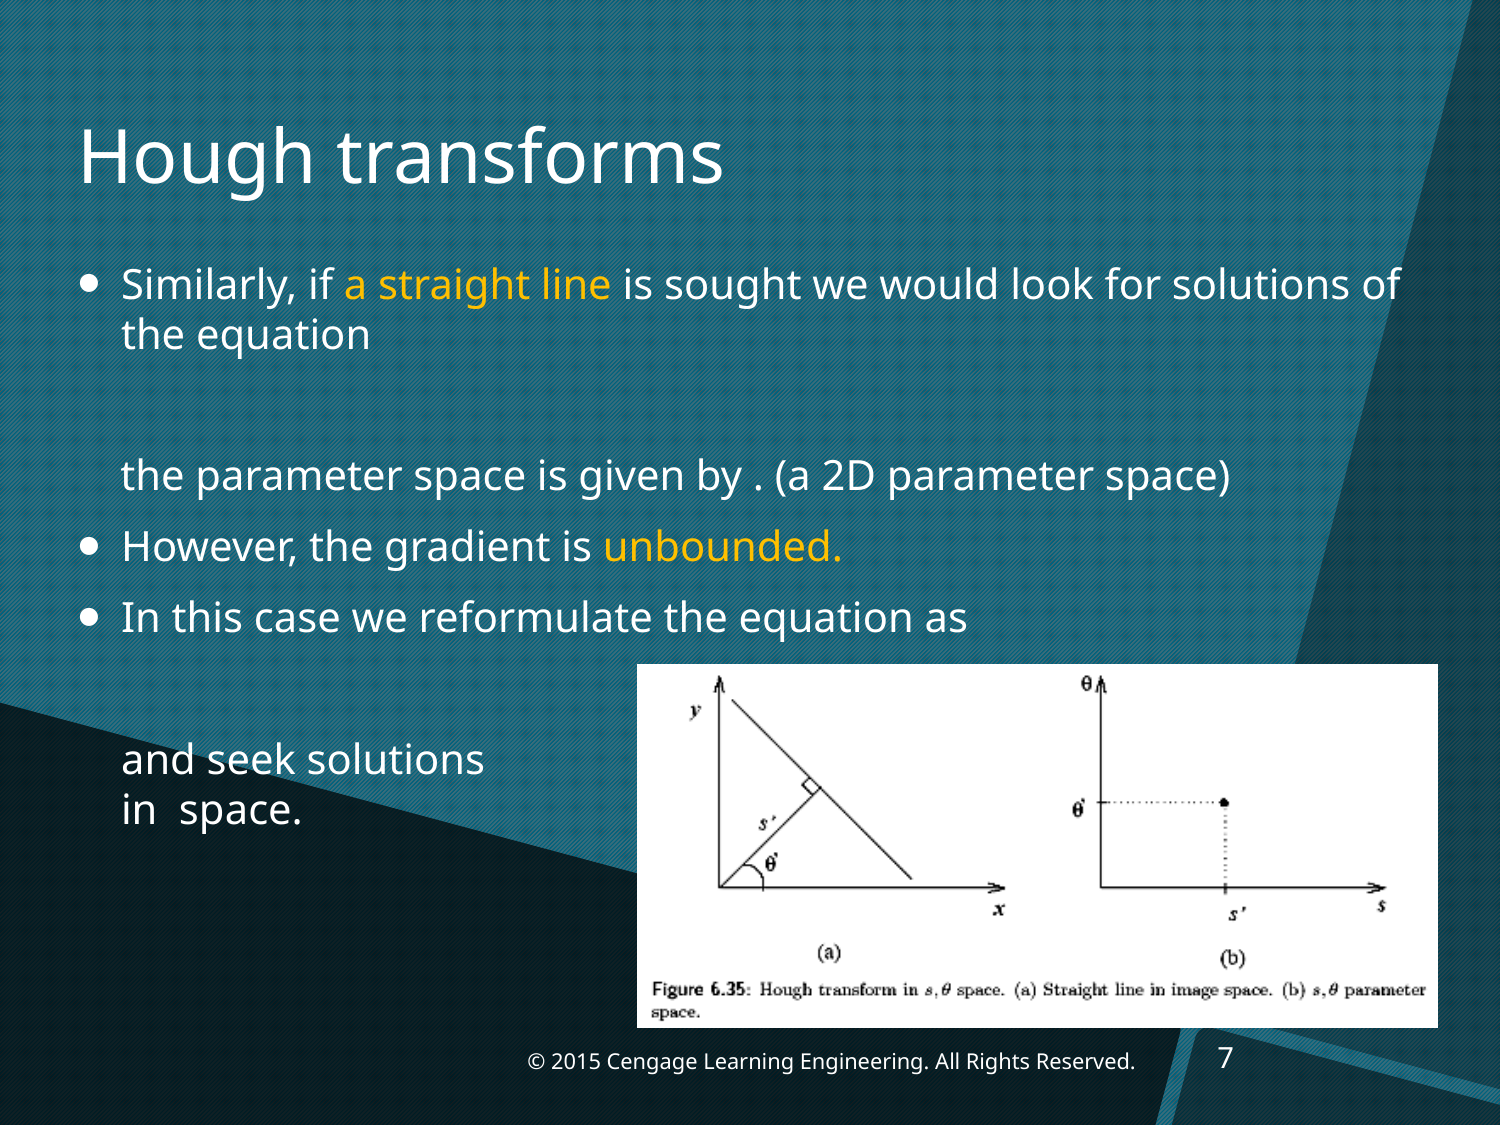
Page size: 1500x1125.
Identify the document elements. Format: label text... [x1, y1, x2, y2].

footer © 2015 Cengage Learning Engineering. All Rights Reserved. [512, 1032, 1163, 1093]
slide_number 7 [1202, 1024, 1463, 1094]
title Hough transforms [62, 82, 1463, 225]
picture [636, 664, 1438, 1028]
